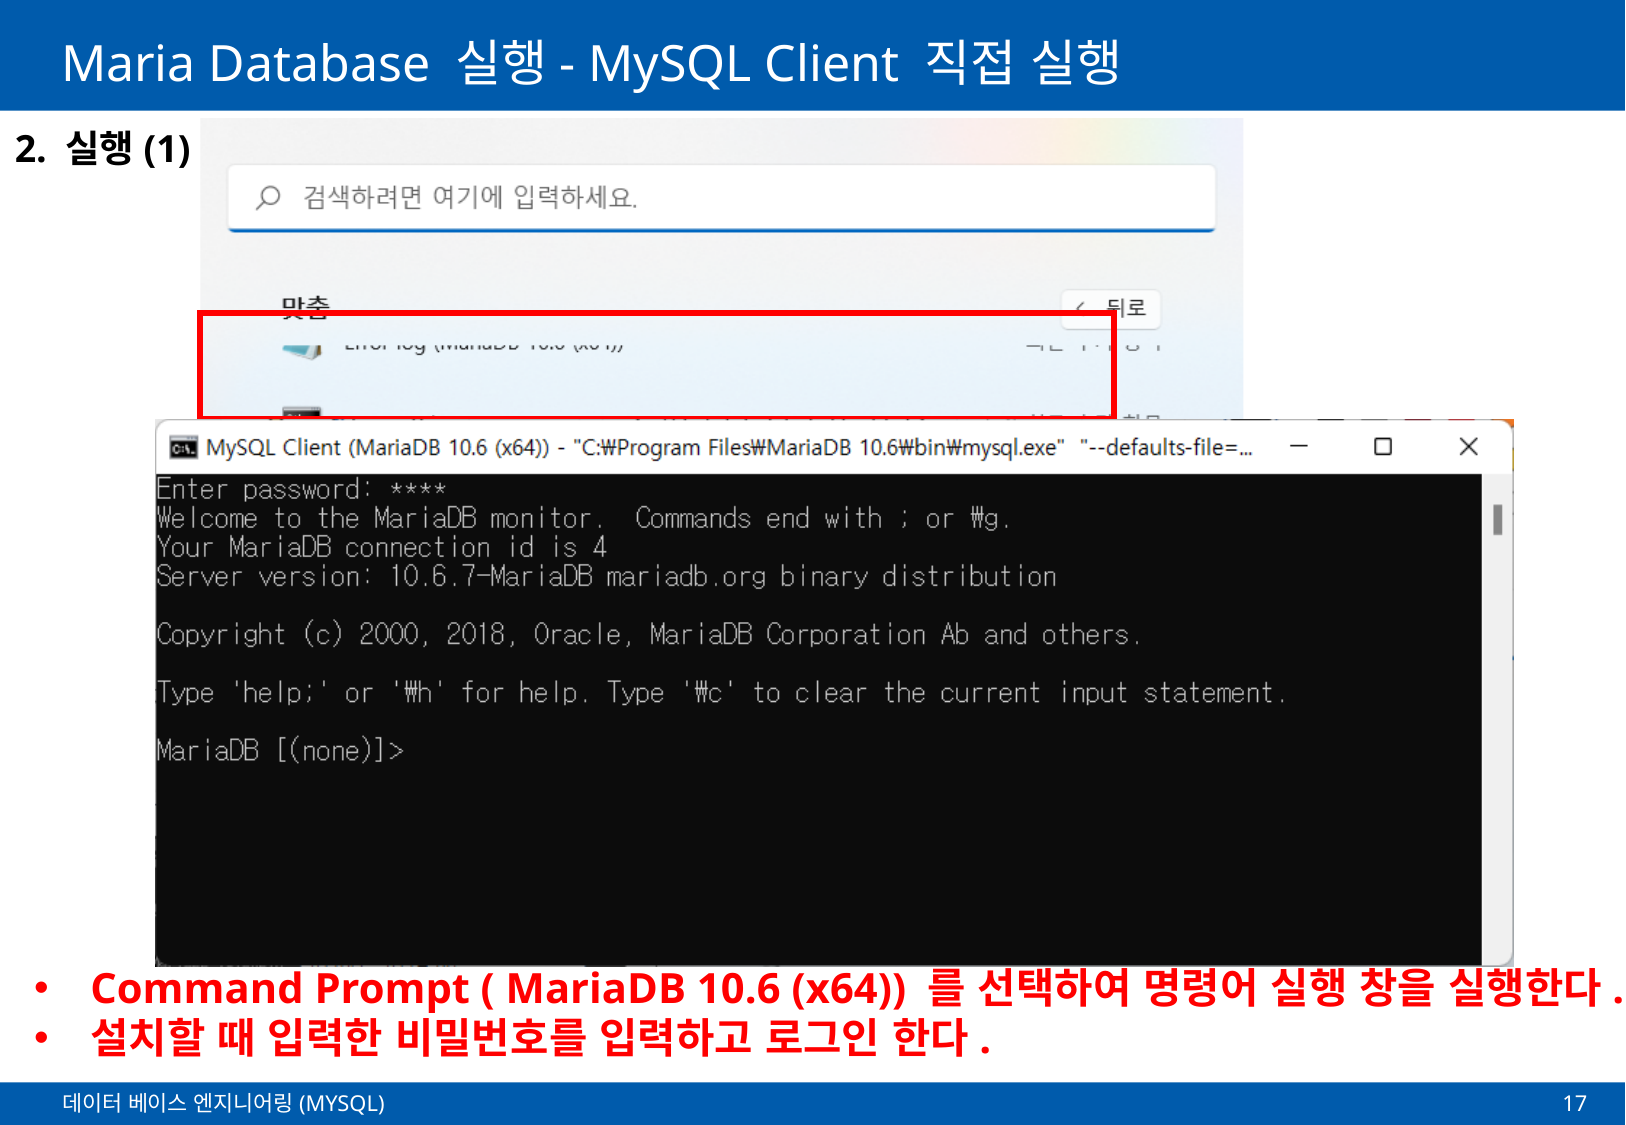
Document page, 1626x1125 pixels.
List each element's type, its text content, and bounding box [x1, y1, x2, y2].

slide_number 17 [1375, 1086, 1603, 1123]
text_box 2. 실행(1) [0, 117, 1625, 1086]
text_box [200, 117, 1244, 419]
title Maria Database 실행- MySQL Client 직접 실행 [46, 37, 1581, 95]
text_box Command Prompt ( MariaDB 10.6 (x64)) 를 선택하여 명령어 실행 창을 실행한다. 설치할 때 입력한 비밀번호를 입력하고 로그인 한다. [19, 954, 1625, 1070]
picture [155, 419, 1514, 967]
